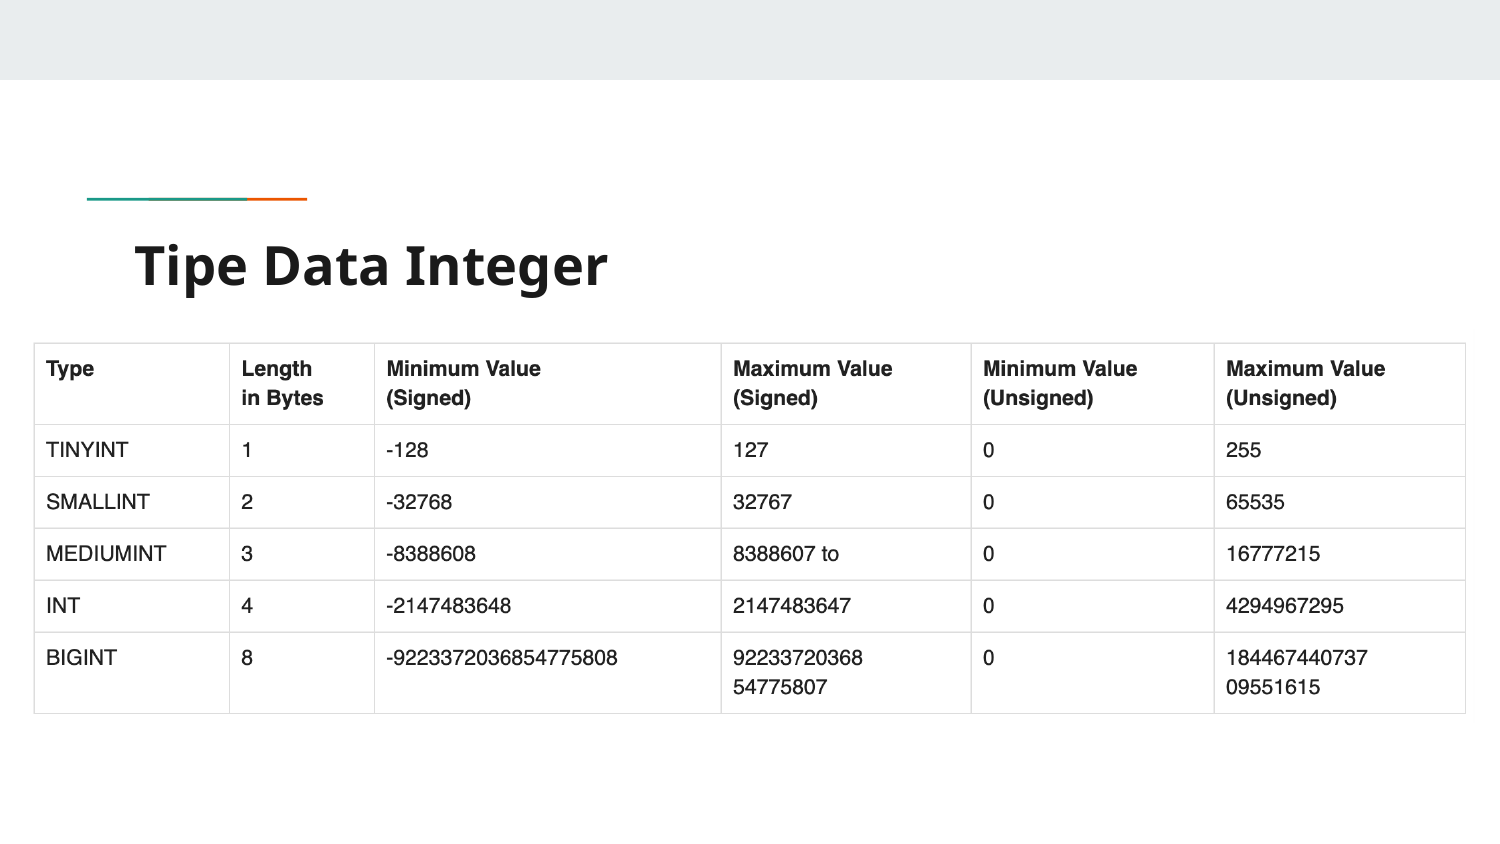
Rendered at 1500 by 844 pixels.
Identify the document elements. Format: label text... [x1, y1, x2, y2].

title Tipe Data Integer [119, 216, 1381, 305]
picture [24, 328, 1476, 723]
